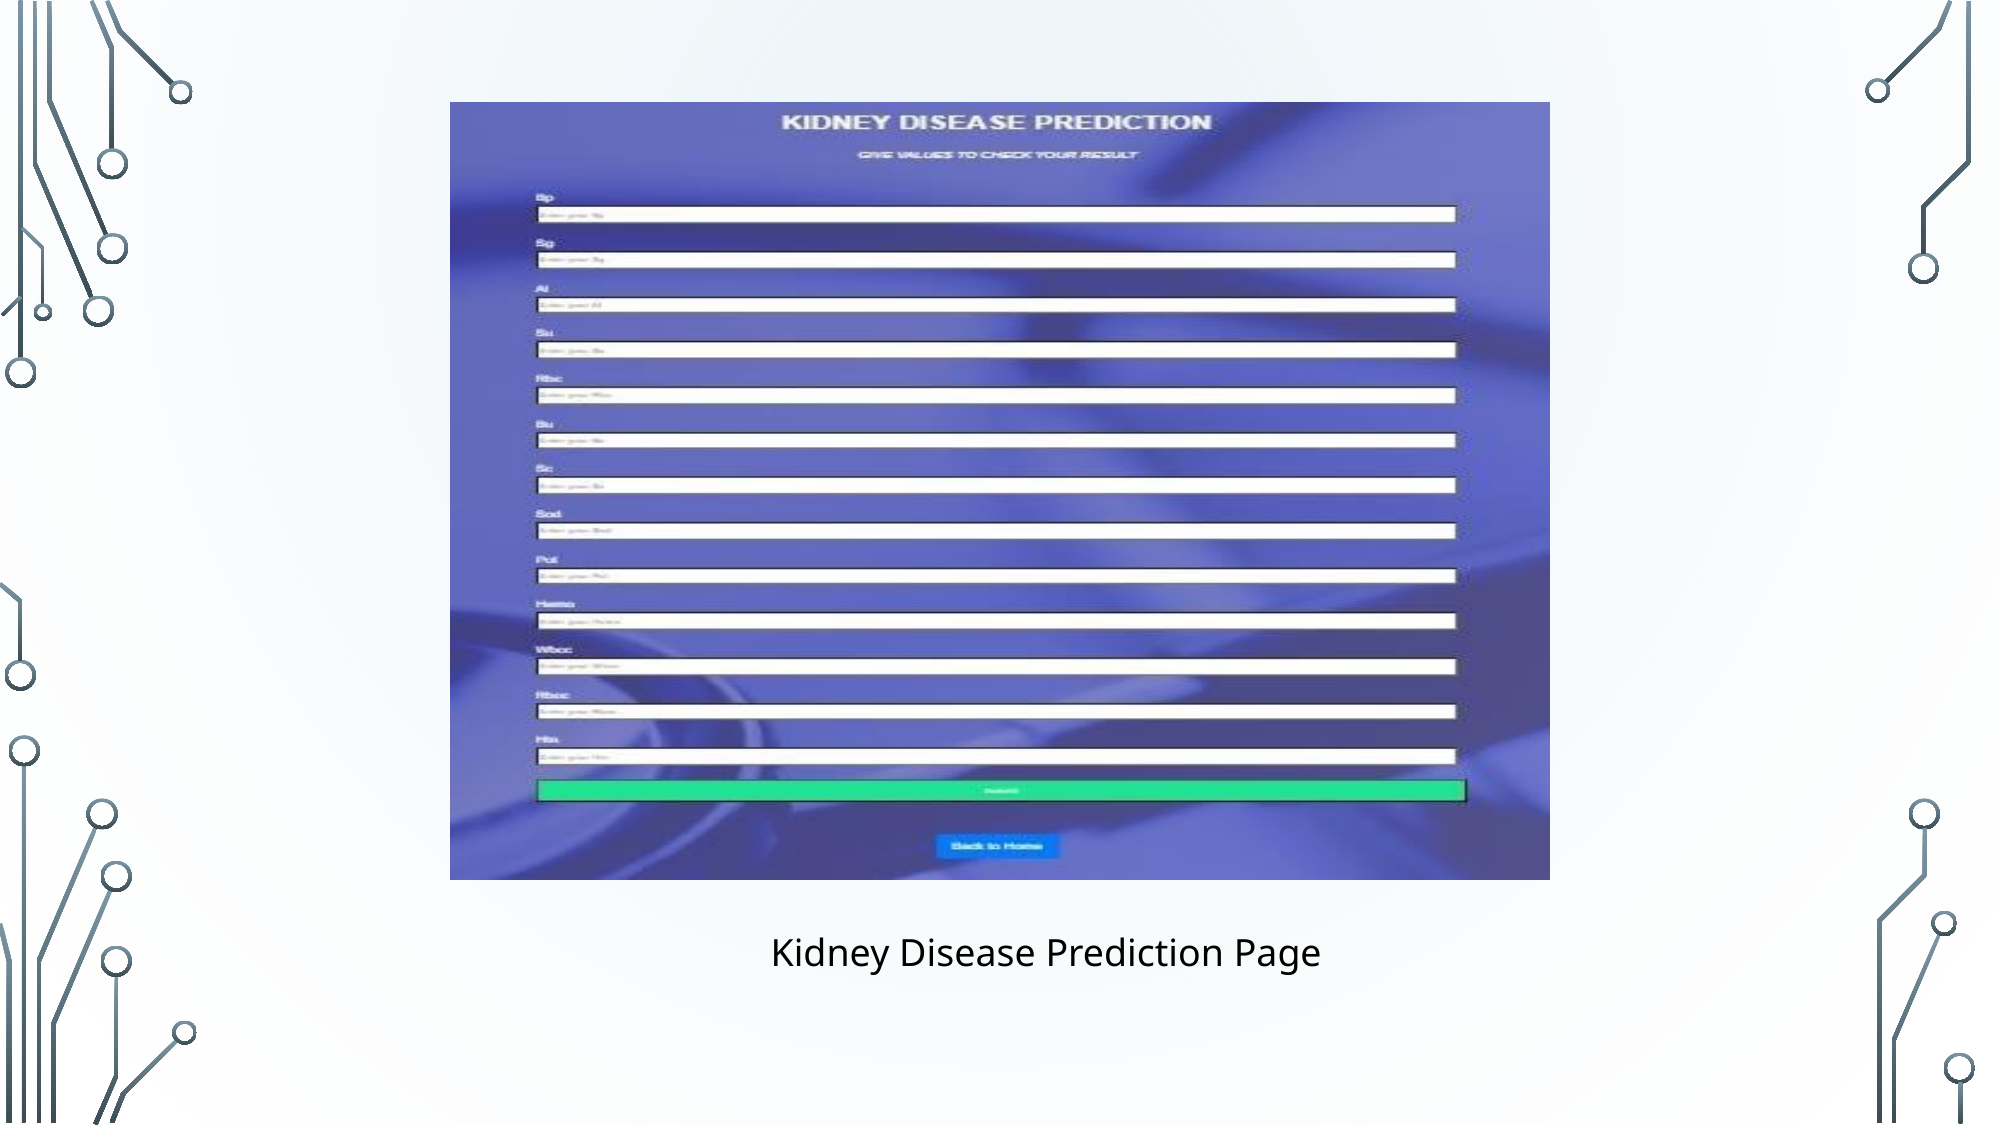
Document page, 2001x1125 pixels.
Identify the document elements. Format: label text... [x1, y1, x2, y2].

picture [450, 102, 1550, 880]
text_box Kidney Disease Prediction Page [755, 921, 1347, 982]
